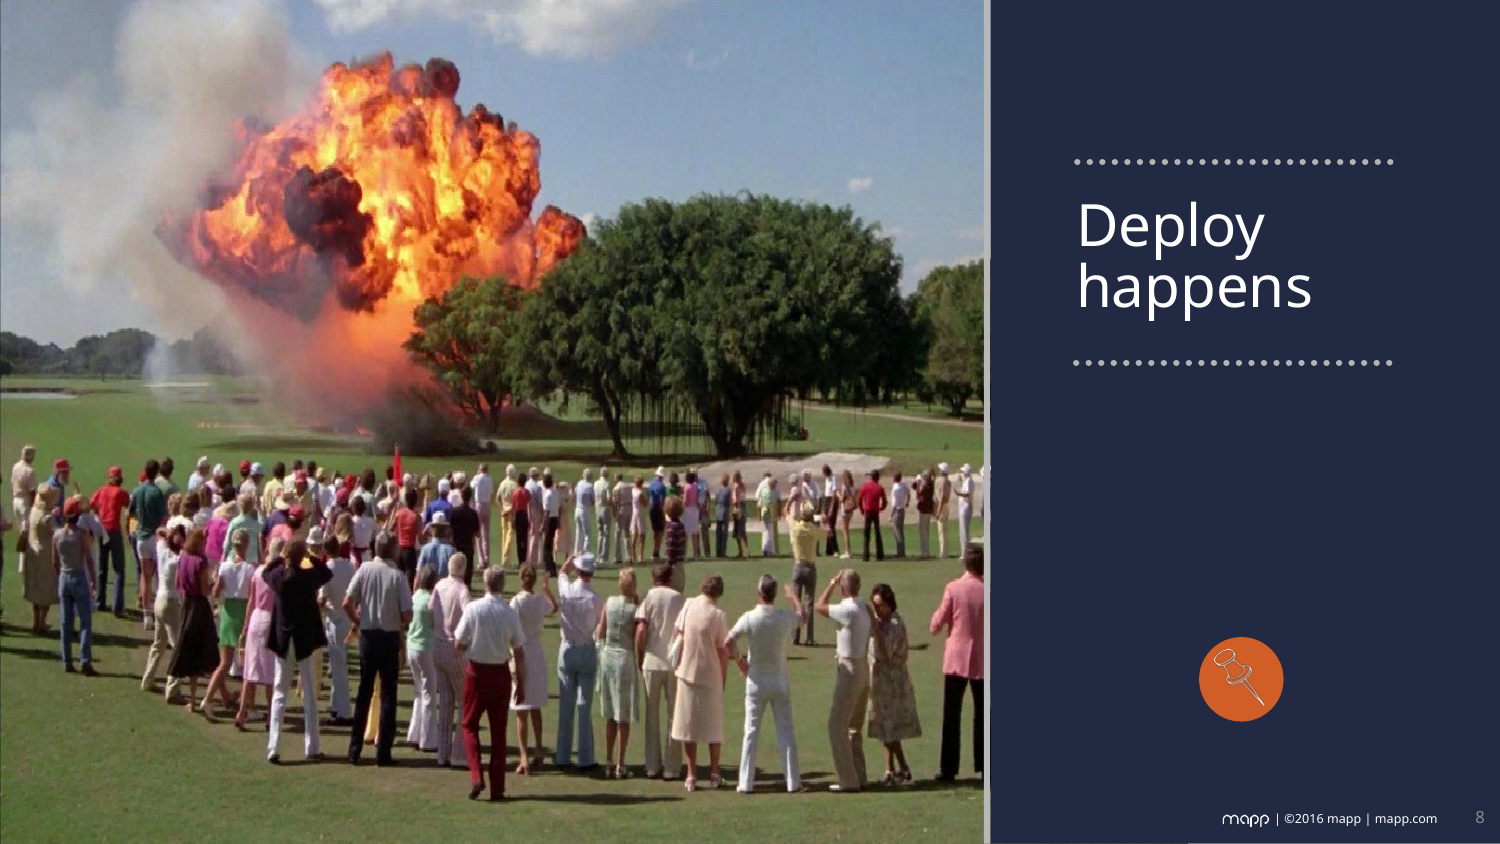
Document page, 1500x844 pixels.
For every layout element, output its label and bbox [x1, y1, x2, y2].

picture [0, 0, 983, 844]
picture [1214, 648, 1265, 706]
text_box [983, 0, 1500, 844]
text_box [1219, 803, 1454, 835]
